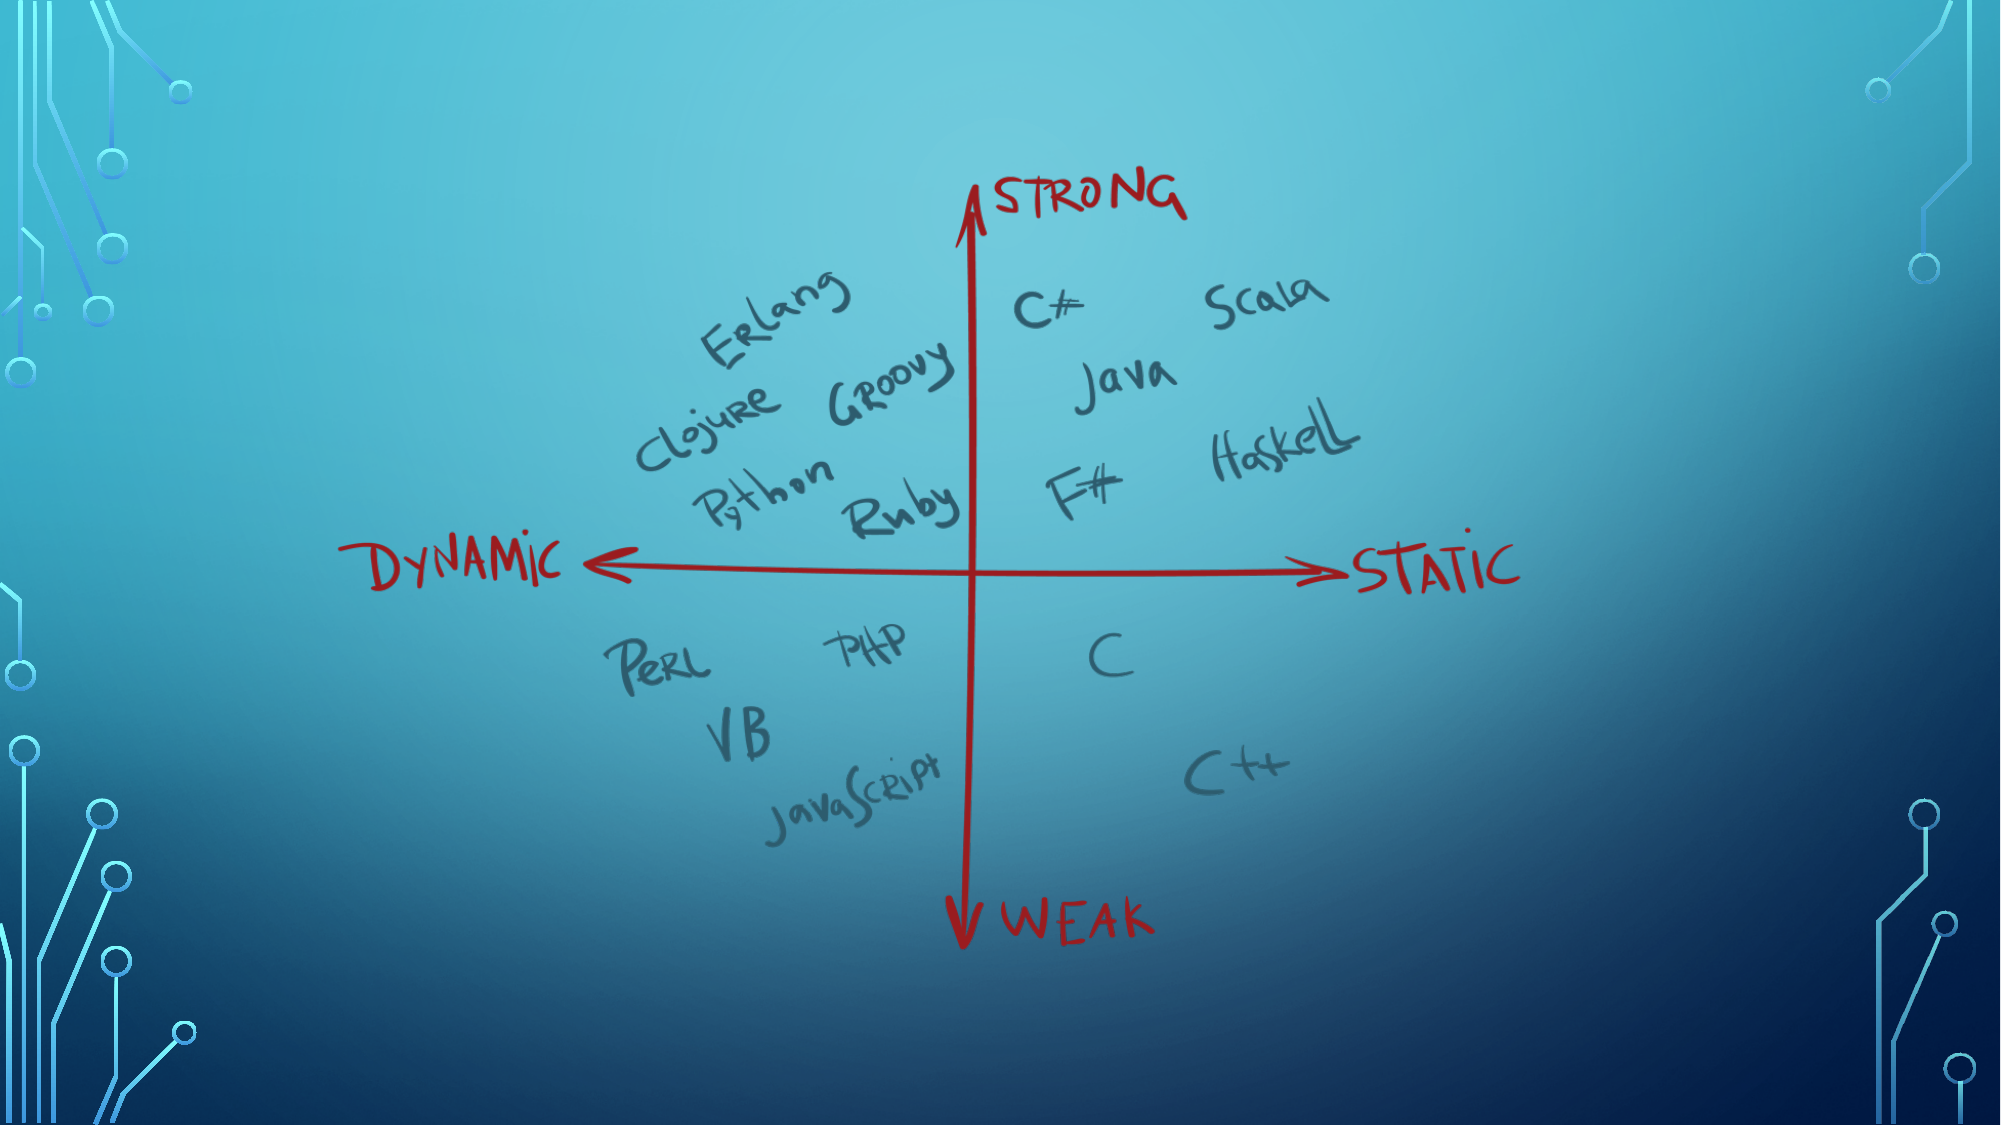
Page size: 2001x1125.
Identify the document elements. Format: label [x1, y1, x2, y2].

list [155, 149, 1845, 976]
